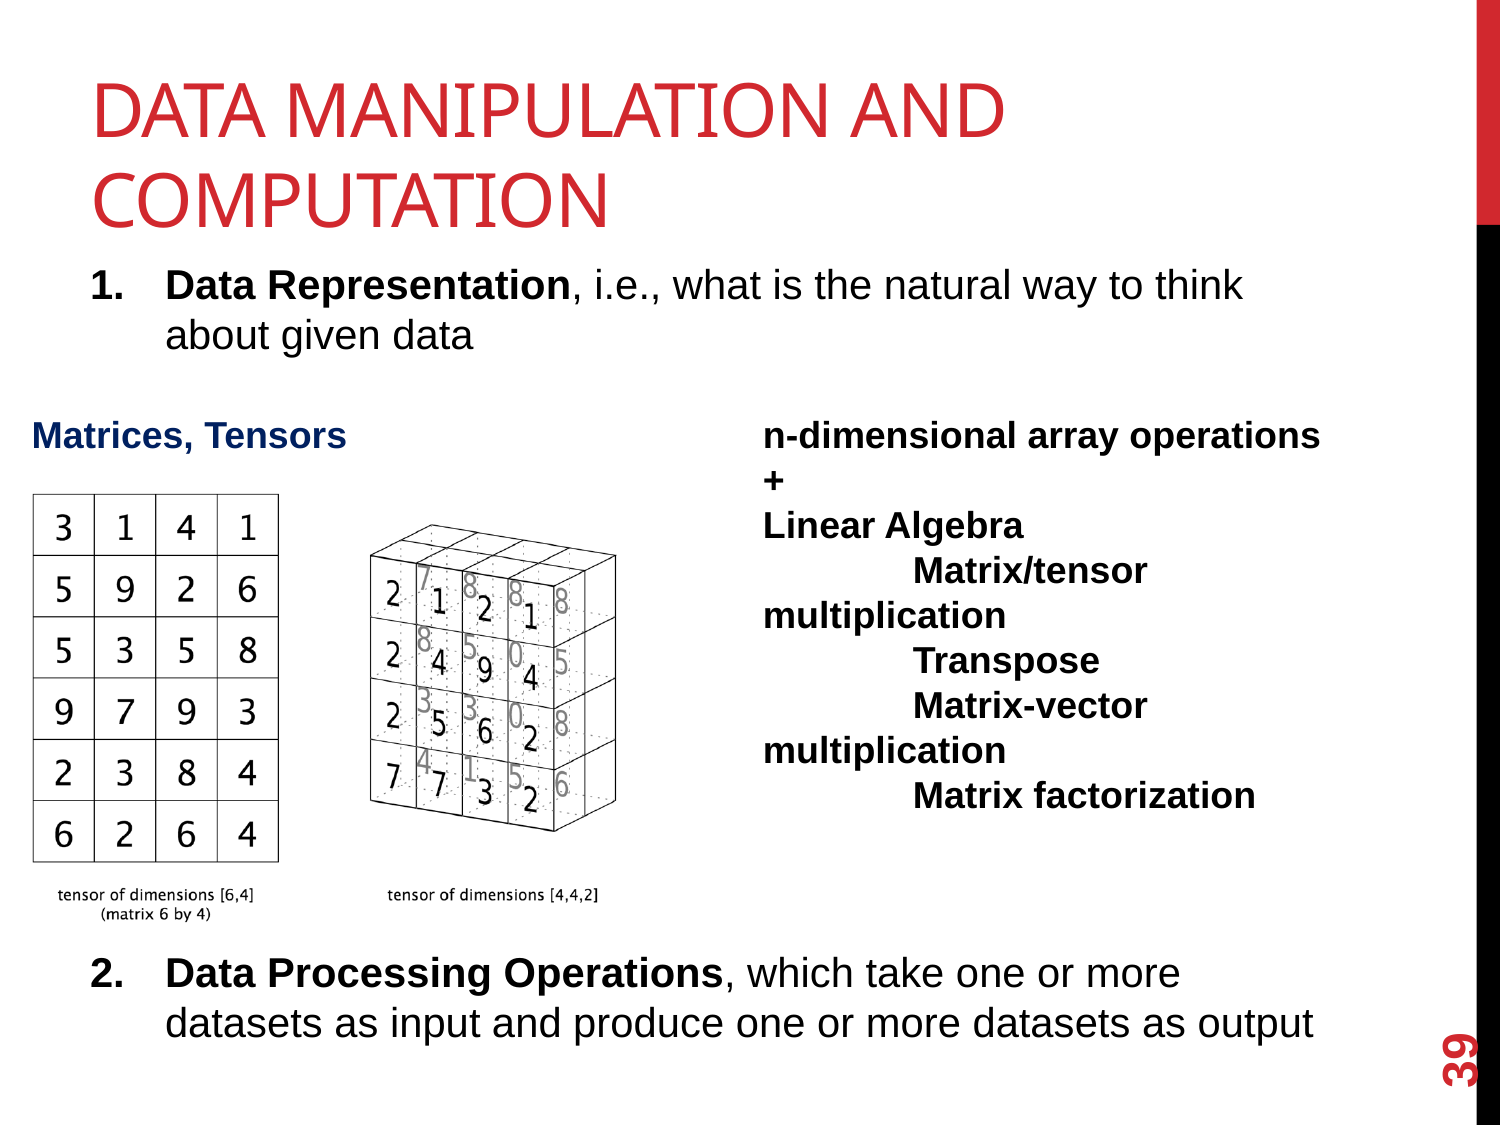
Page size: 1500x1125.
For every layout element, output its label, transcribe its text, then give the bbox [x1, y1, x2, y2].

text_box Matrices, Tensors [16, 403, 363, 460]
list Data Representation, i.e., what is the natural way to think about given data Data Processing Operations, which take one or more datasets as input and produce one or more datasets as output [75, 250, 1363, 1104]
slide_number 39 [1427, 887, 1488, 1104]
title Data Manipulation and Computation [75, 25, 1269, 250]
text_box n-dimensional array operations + Linear Algebra Matrix/tensor multiplication Transpose Matrix-vector multiplication Matrix factorization [748, 403, 1418, 869]
picture [14, 463, 678, 925]
